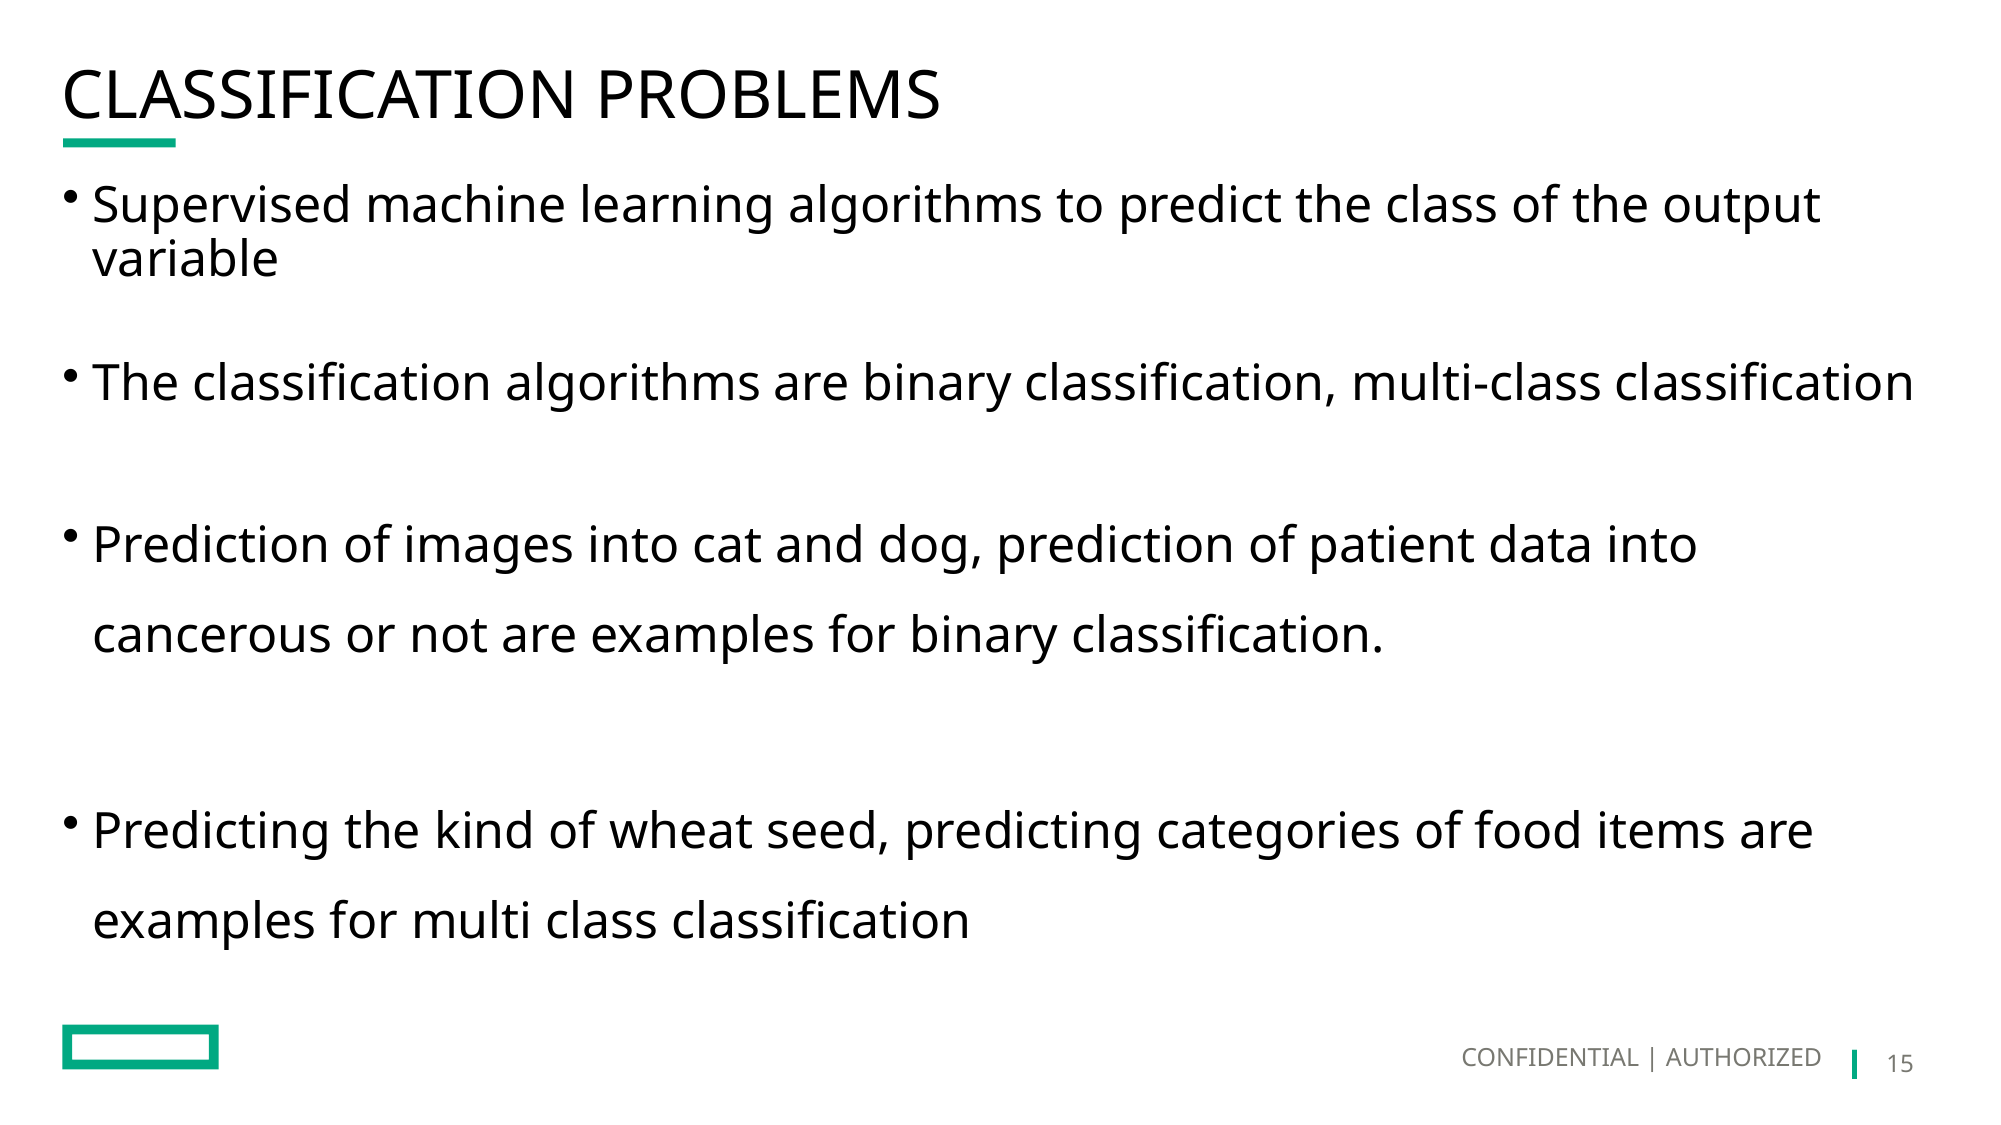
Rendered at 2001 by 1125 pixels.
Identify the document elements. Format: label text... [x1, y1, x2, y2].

slide_number 15 [1837, 1033, 1950, 1094]
list Supervised machine learning algorithms to predict the class of the output variable The classification algorithms are binary classification, multi-class classification Prediction of images into cat and dog, prediction of patient data into cancerous or not are examples for binary classification. Predicting the kind of wheat seed, predicting categories of food items are examples for multi class classification [58, 159, 1938, 1005]
title Classification PROBLEMS [42, 60, 1938, 135]
picture [1852, 1043, 1857, 1079]
footer CONFIDENTIAL | AUTHORIZED [610, 1005, 1838, 1073]
